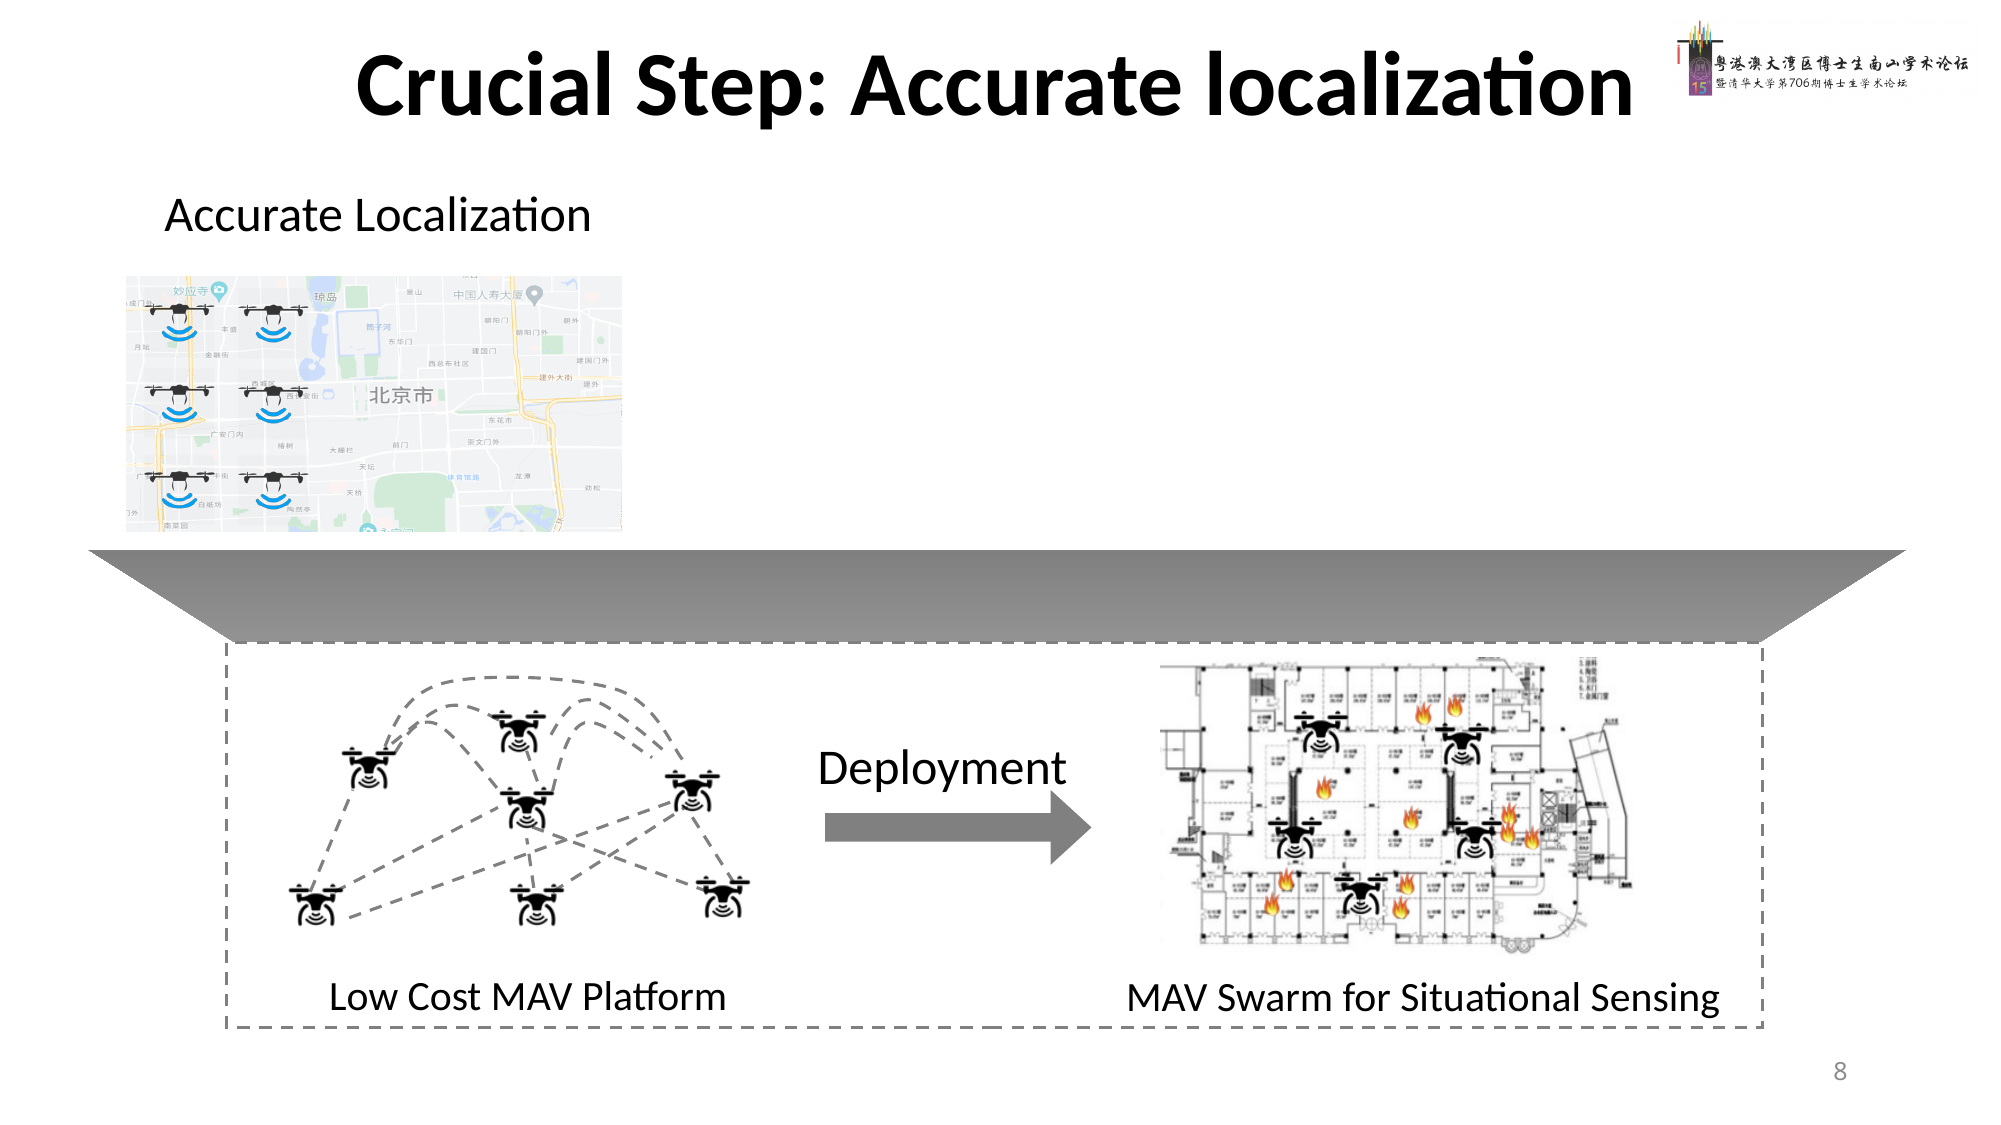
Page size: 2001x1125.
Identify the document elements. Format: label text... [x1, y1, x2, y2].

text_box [126, 276, 622, 532]
text_box Crucial Step: Accurate localization [17, 16, 1977, 142]
text_box Accurate Localization [149, 174, 664, 250]
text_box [88, 549, 1906, 1125]
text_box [287, 657, 1643, 956]
